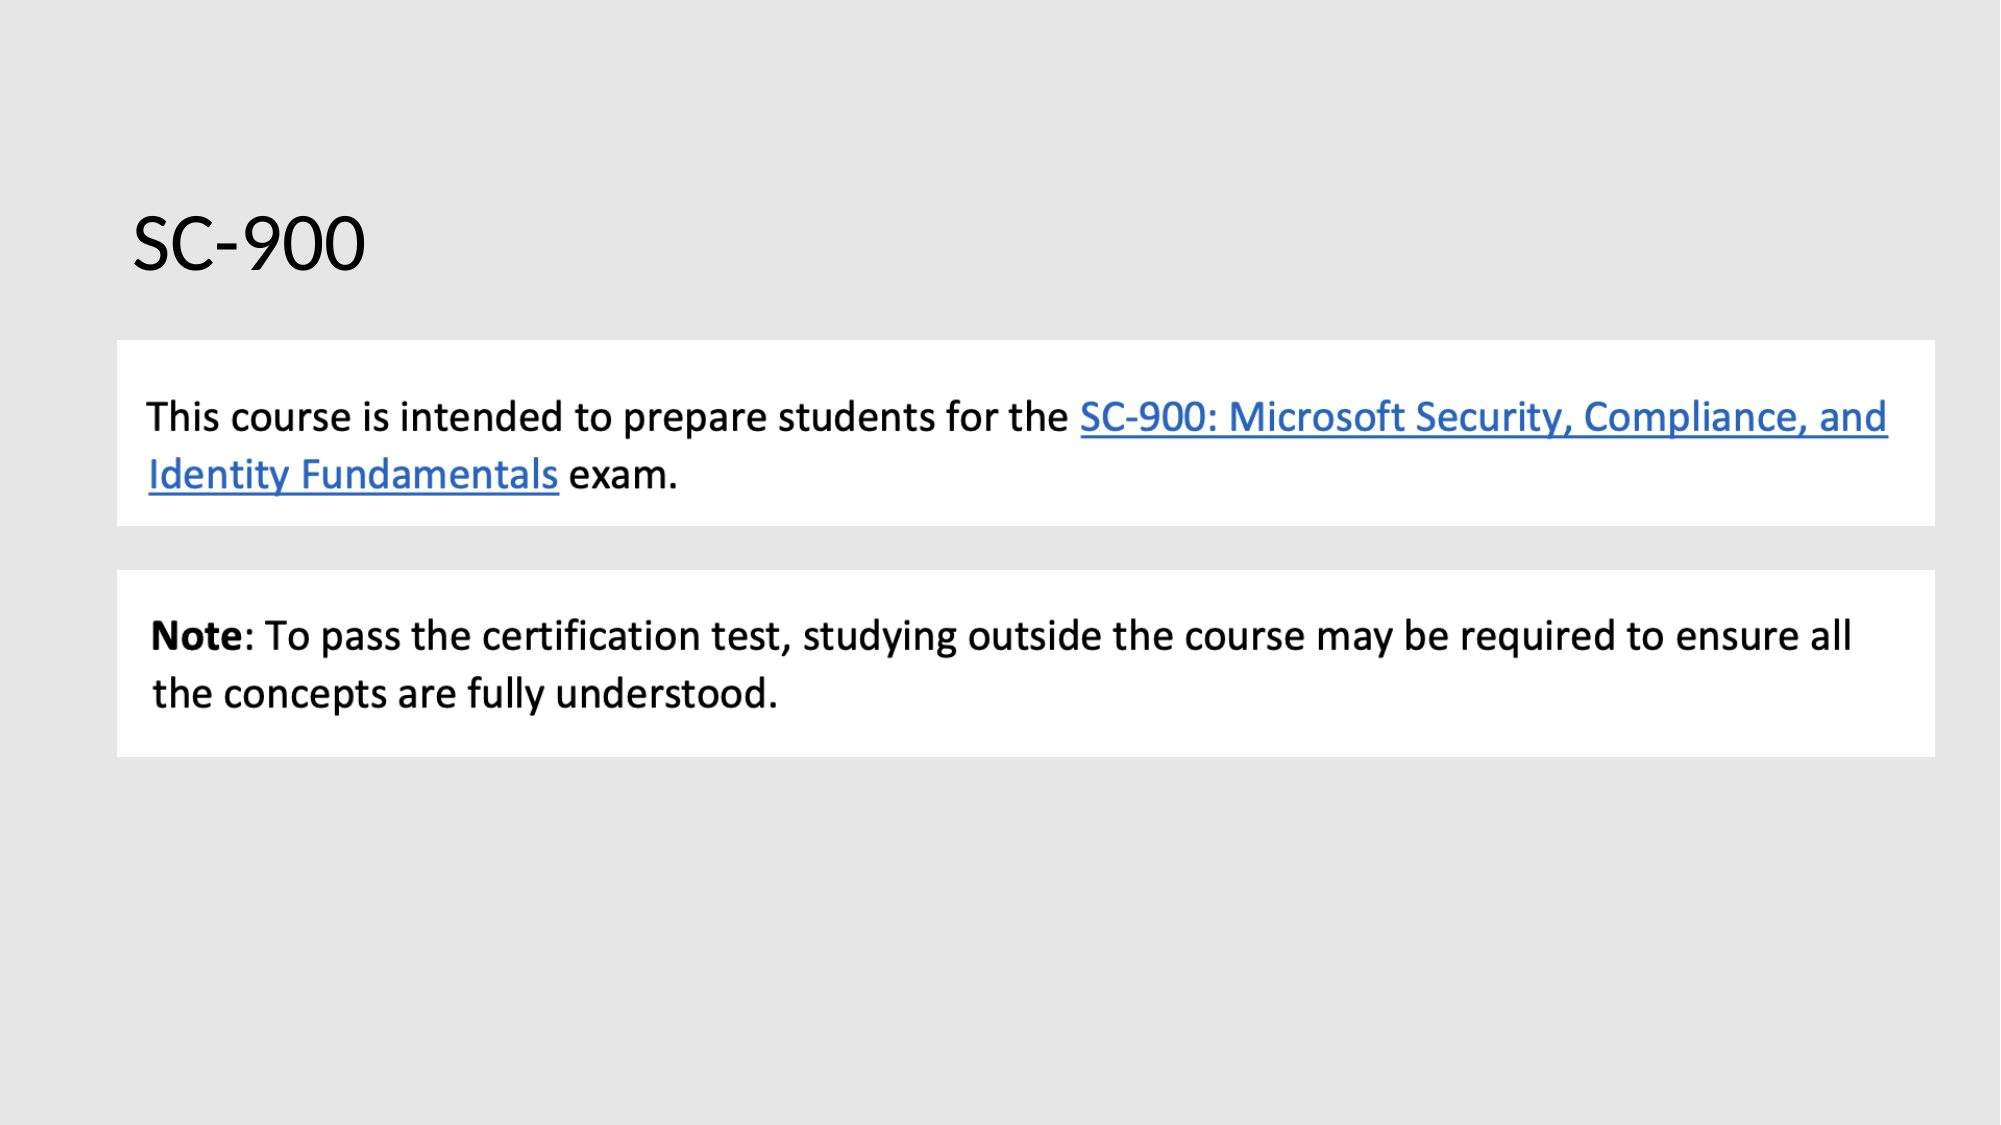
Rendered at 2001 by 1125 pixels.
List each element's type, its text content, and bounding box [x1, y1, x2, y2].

text_box SC-900 [117, 179, 1435, 294]
picture [117, 340, 1935, 526]
picture [117, 570, 1935, 757]
